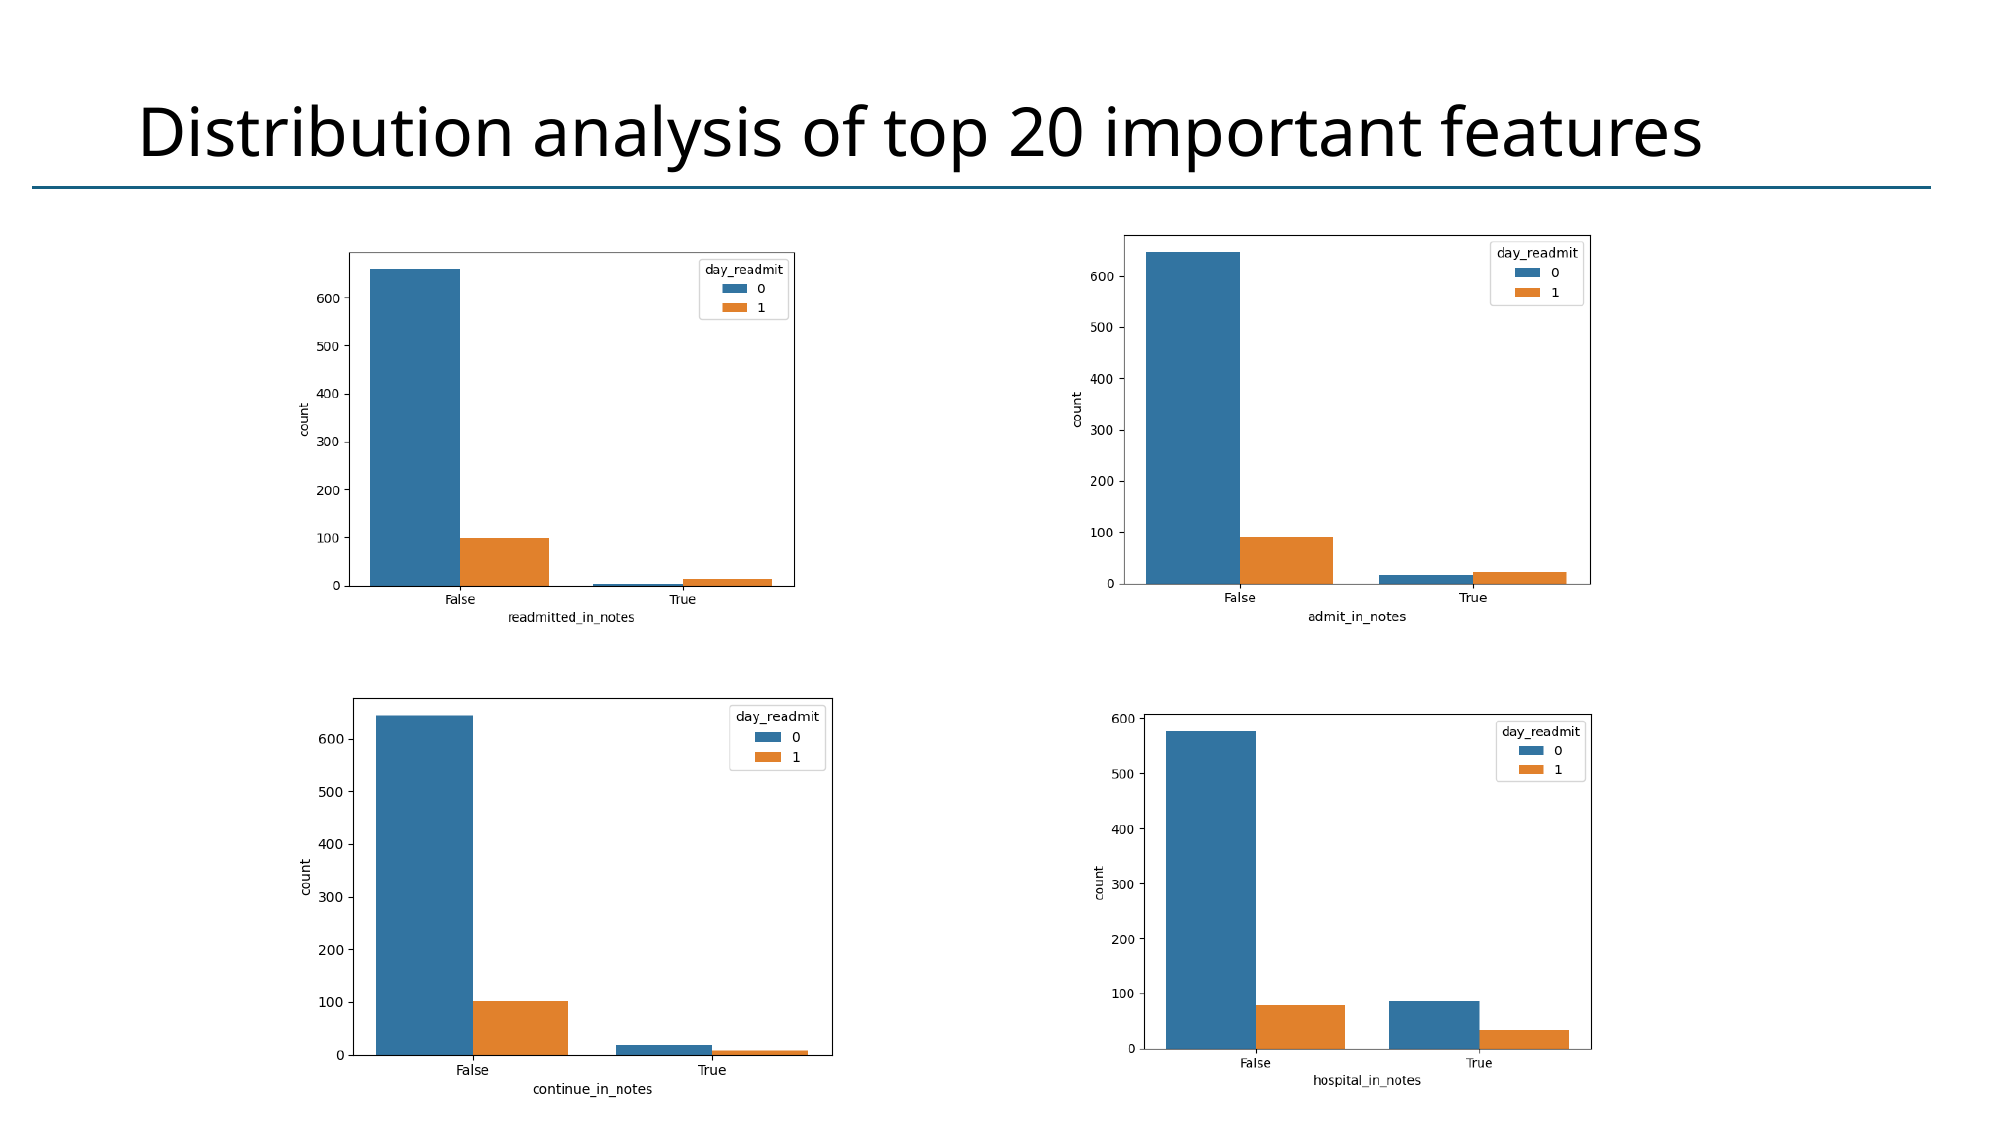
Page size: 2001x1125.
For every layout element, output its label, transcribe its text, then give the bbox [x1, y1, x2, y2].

picture [1060, 225, 1598, 633]
title Distribution analysis of top 20 important features [122, 29, 1811, 180]
picture [288, 242, 803, 633]
picture [1083, 704, 1600, 1097]
picture [288, 687, 840, 1106]
